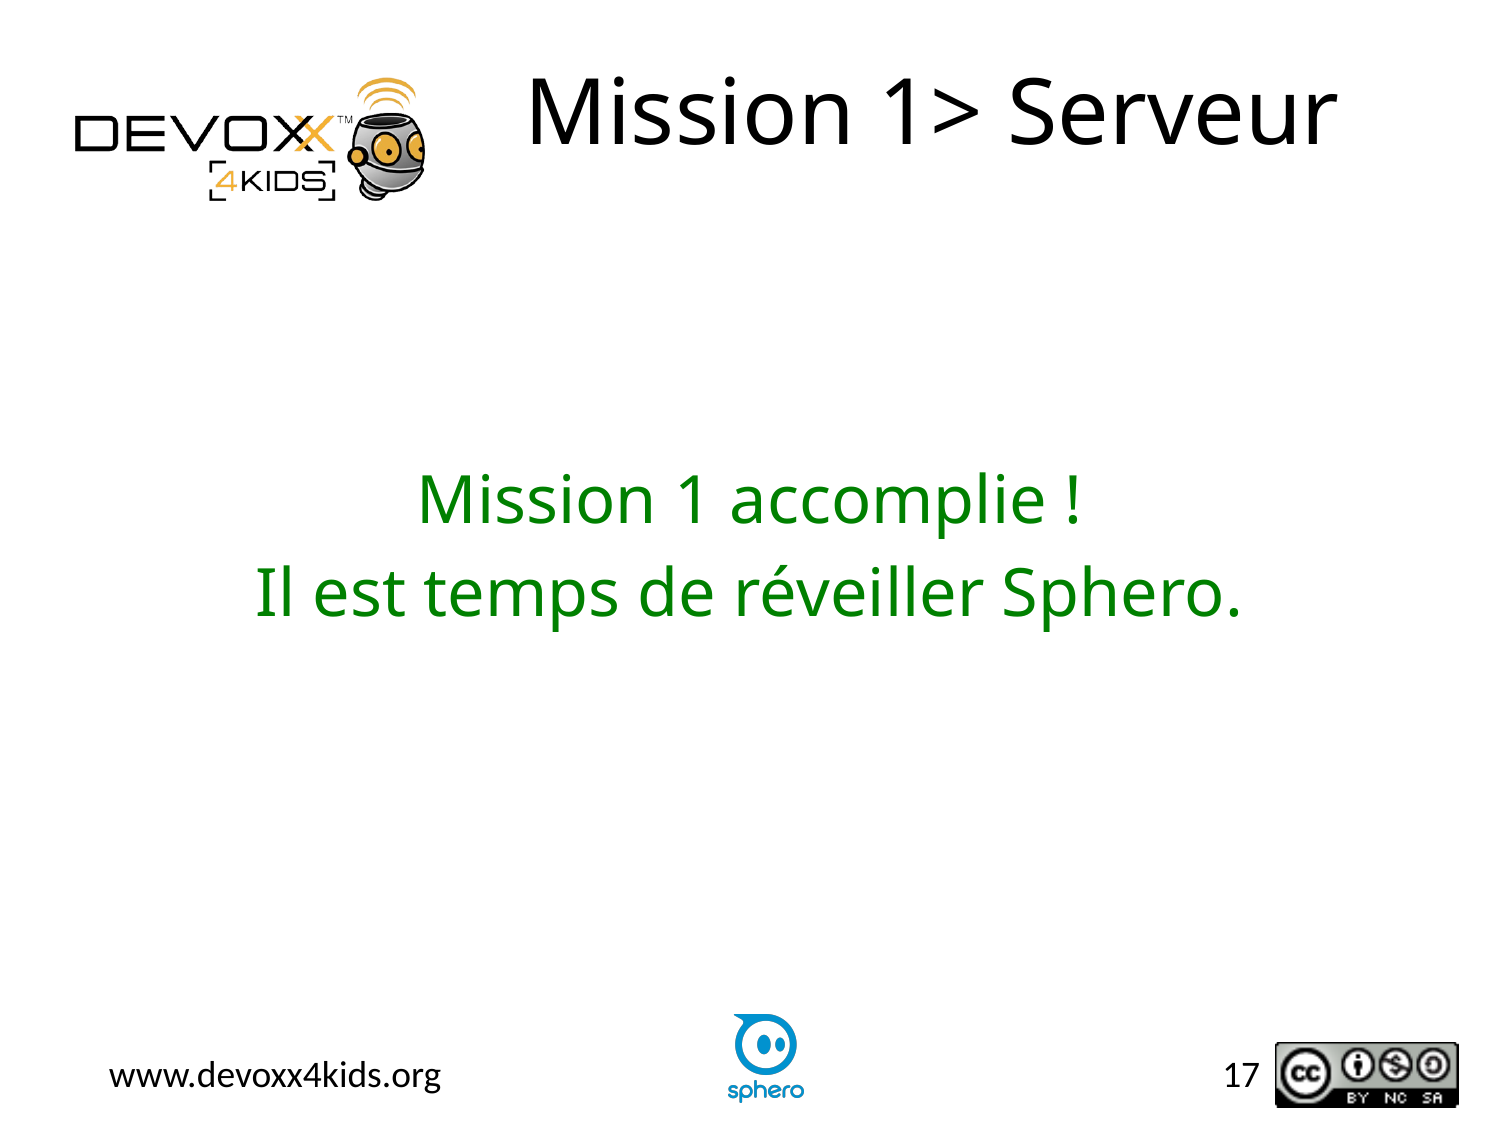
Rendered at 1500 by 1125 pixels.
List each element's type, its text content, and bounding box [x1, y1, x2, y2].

list Mission 1 accomplie ! Il est temps de réveiller Sphero. [75, 262, 1425, 1005]
slide_number 17 [1074, 1042, 1275, 1103]
picture [1275, 1042, 1459, 1108]
picture [75, 77, 425, 201]
title Mission 1> Serveur [439, 45, 1425, 233]
picture [743, 1088, 749, 1095]
picture [728, 1096, 739, 1103]
picture [728, 1014, 804, 1103]
picture [743, 1021, 789, 1068]
picture [794, 1088, 801, 1095]
